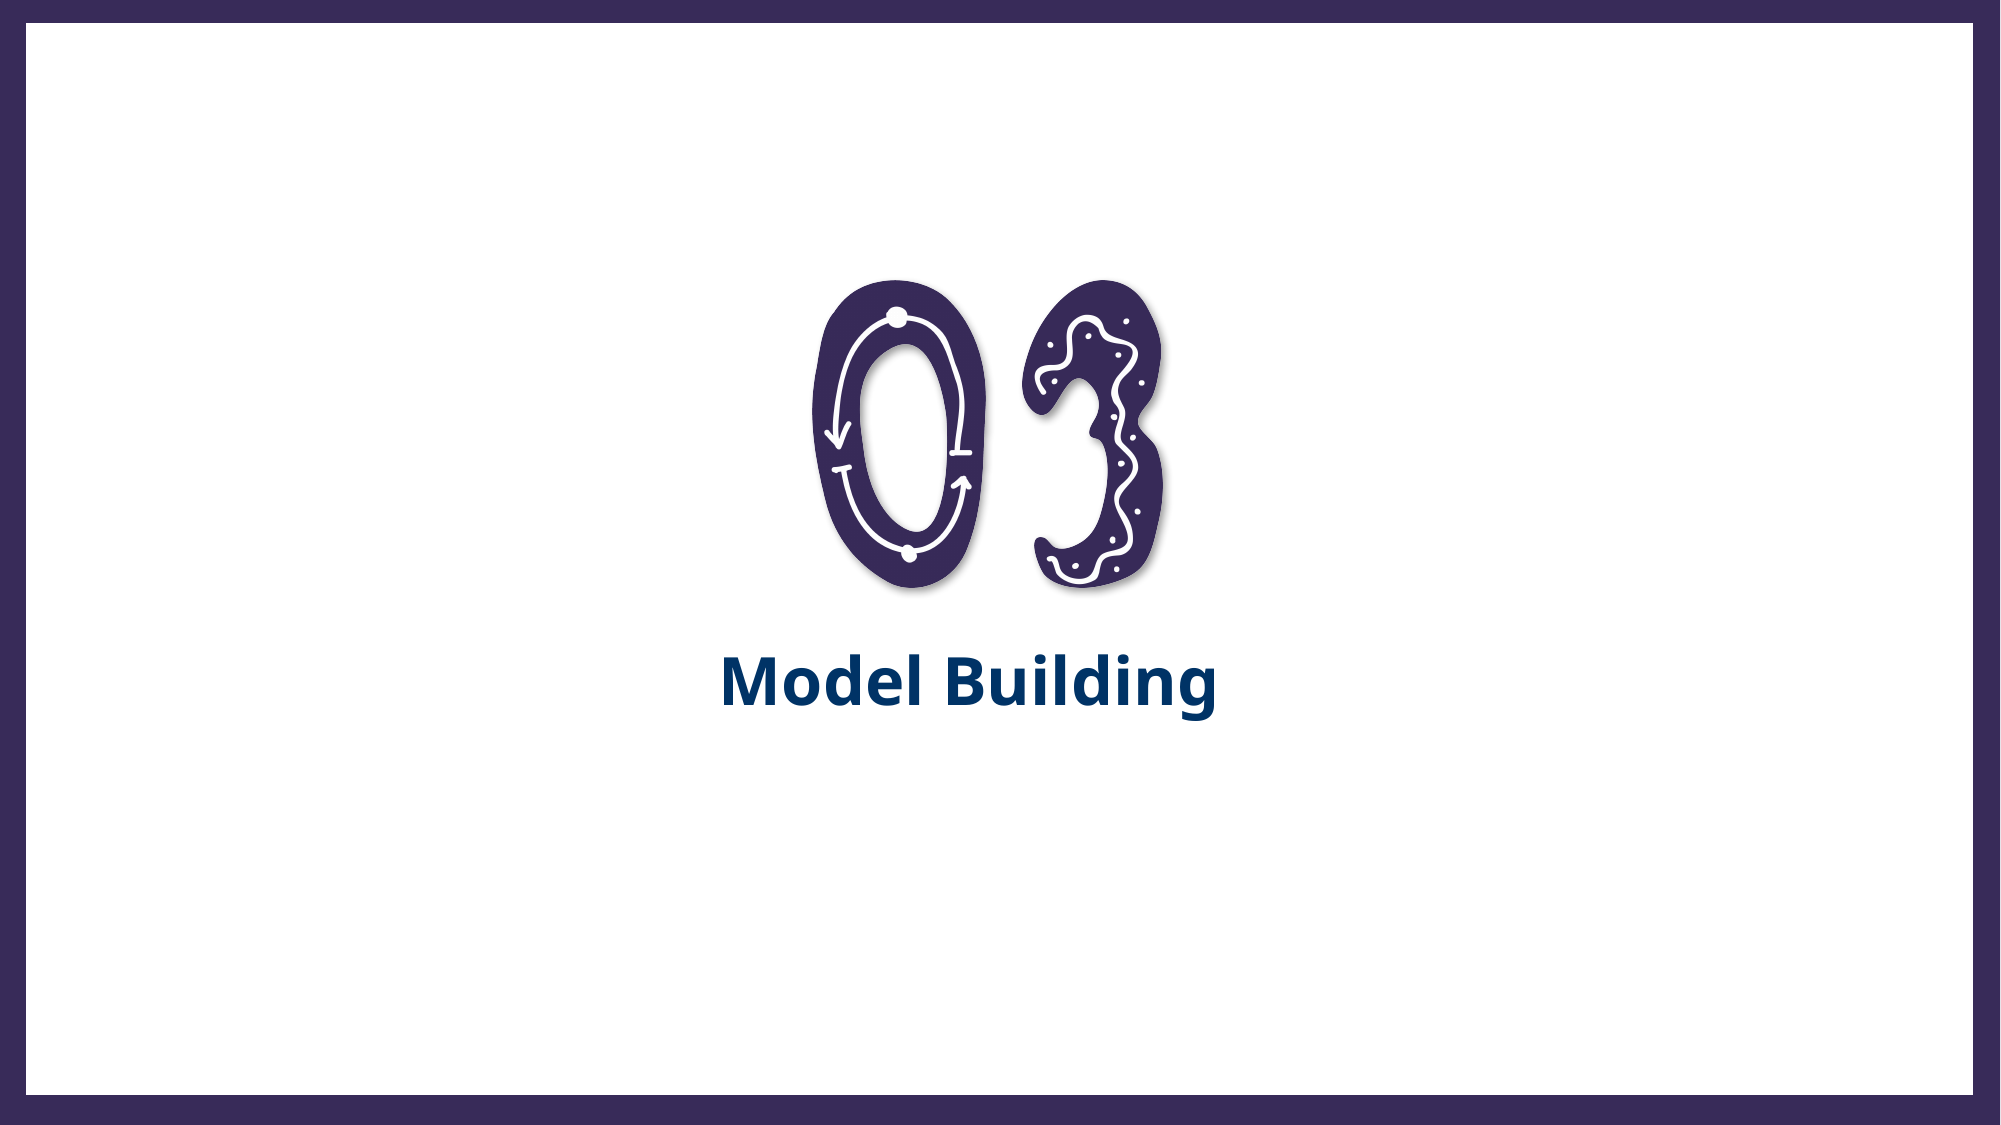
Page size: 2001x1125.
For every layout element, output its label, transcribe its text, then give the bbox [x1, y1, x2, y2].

picture [1021, 280, 1163, 588]
text_box Model Building [609, 631, 1347, 806]
picture [811, 280, 986, 588]
